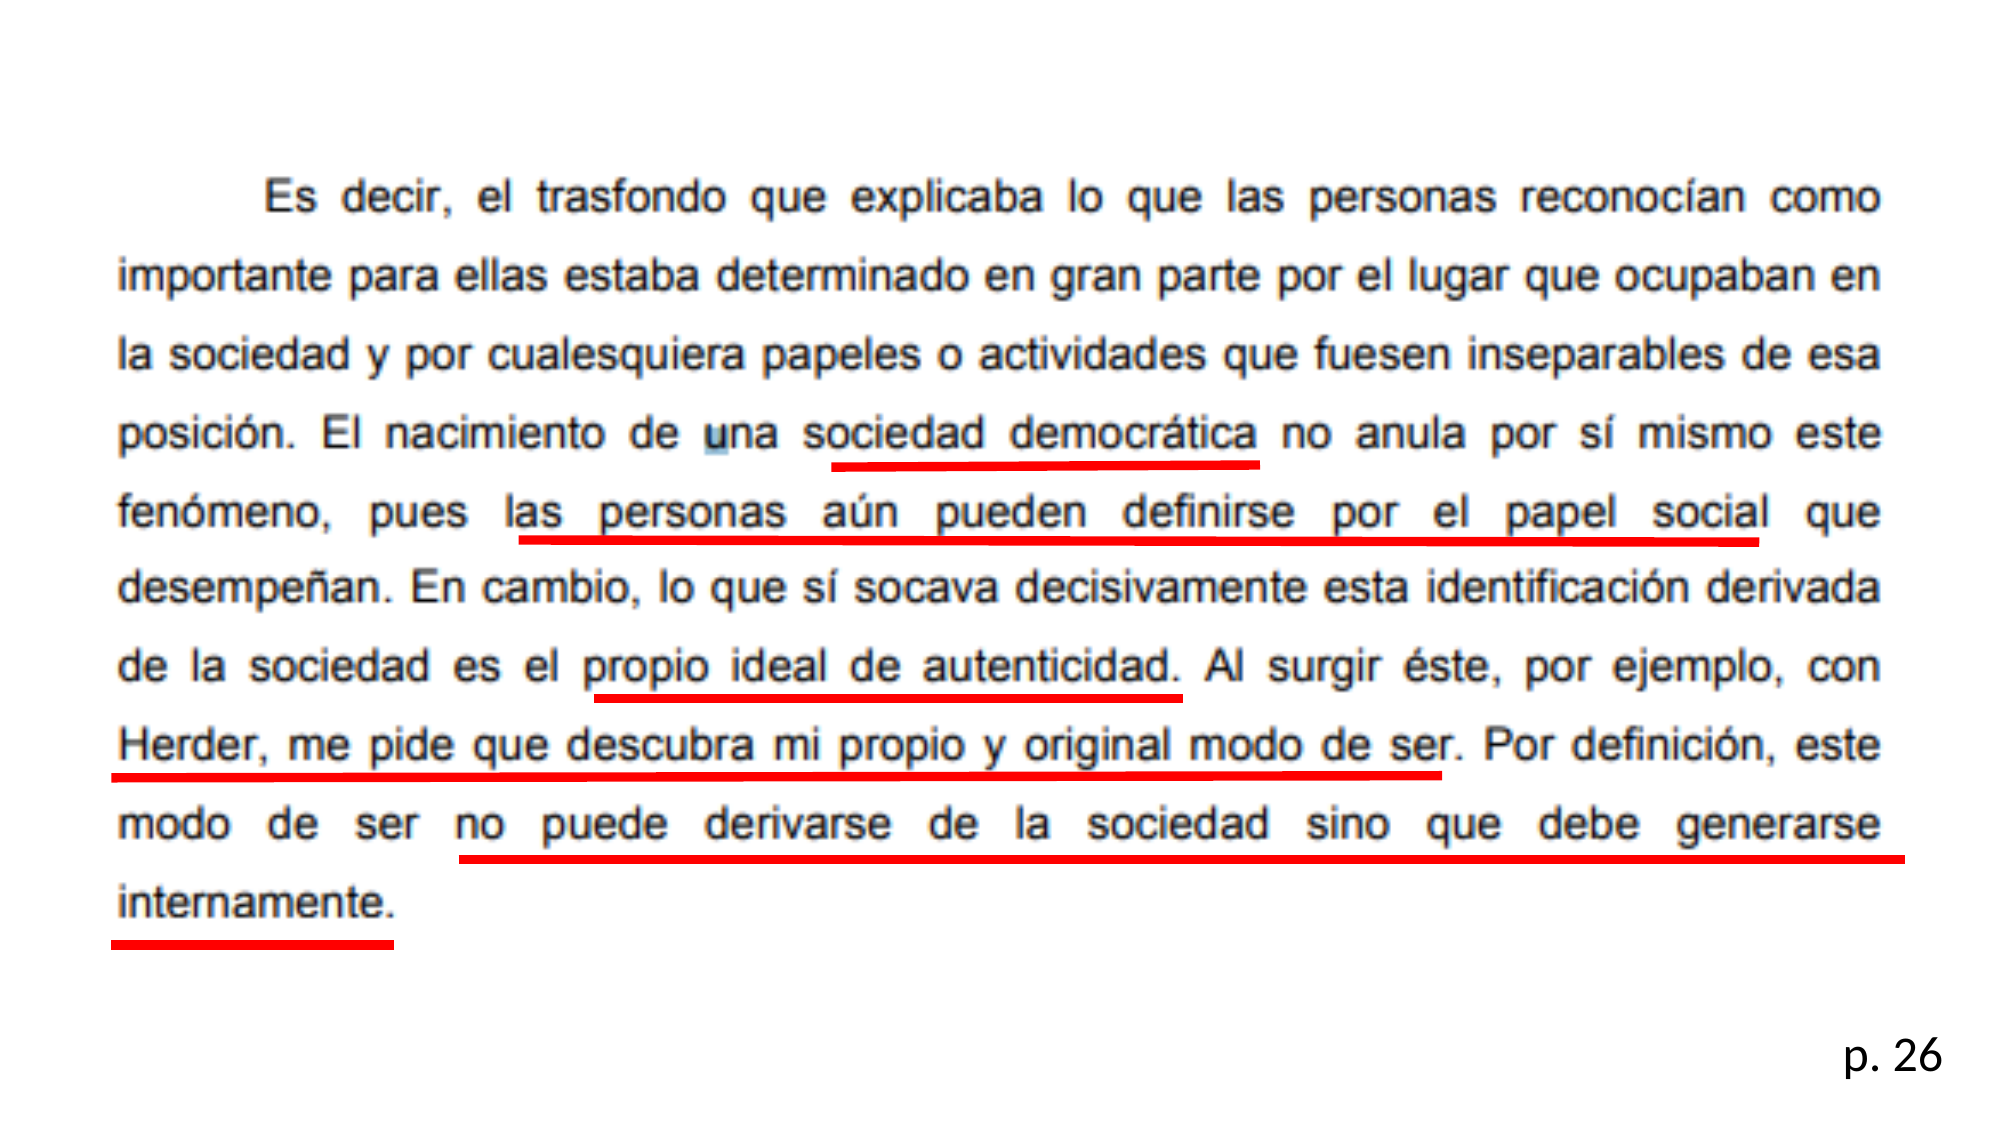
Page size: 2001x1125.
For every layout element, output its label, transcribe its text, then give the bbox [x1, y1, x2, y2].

text_box p. 26 [1827, 1014, 1971, 1089]
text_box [831, 464, 1260, 468]
picture [72, 158, 1946, 929]
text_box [518, 539, 1760, 543]
